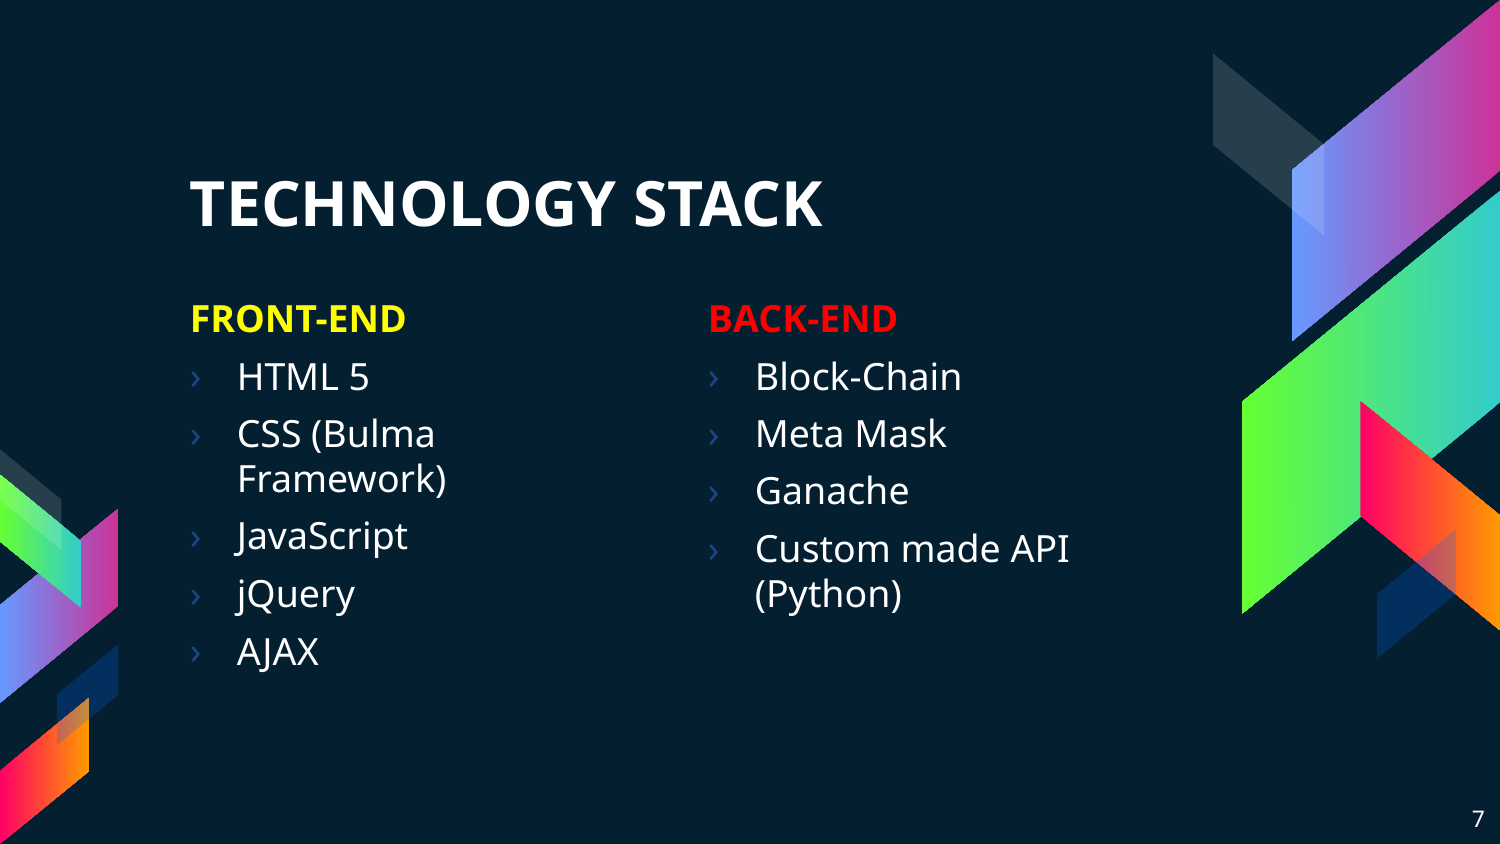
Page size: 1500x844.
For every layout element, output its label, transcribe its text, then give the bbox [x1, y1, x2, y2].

slide_number 7 [1403, 789, 1500, 844]
list BACK-END Block-Chain Meta Mask Ganache Custom made API (Python) [692, 280, 1182, 808]
list FRONT-END HTML 5 CSS (Bulma Framework) JavaScript jQuery AJAX [175, 280, 664, 808]
title TECHNOLOGY STACK [175, 149, 1155, 255]
